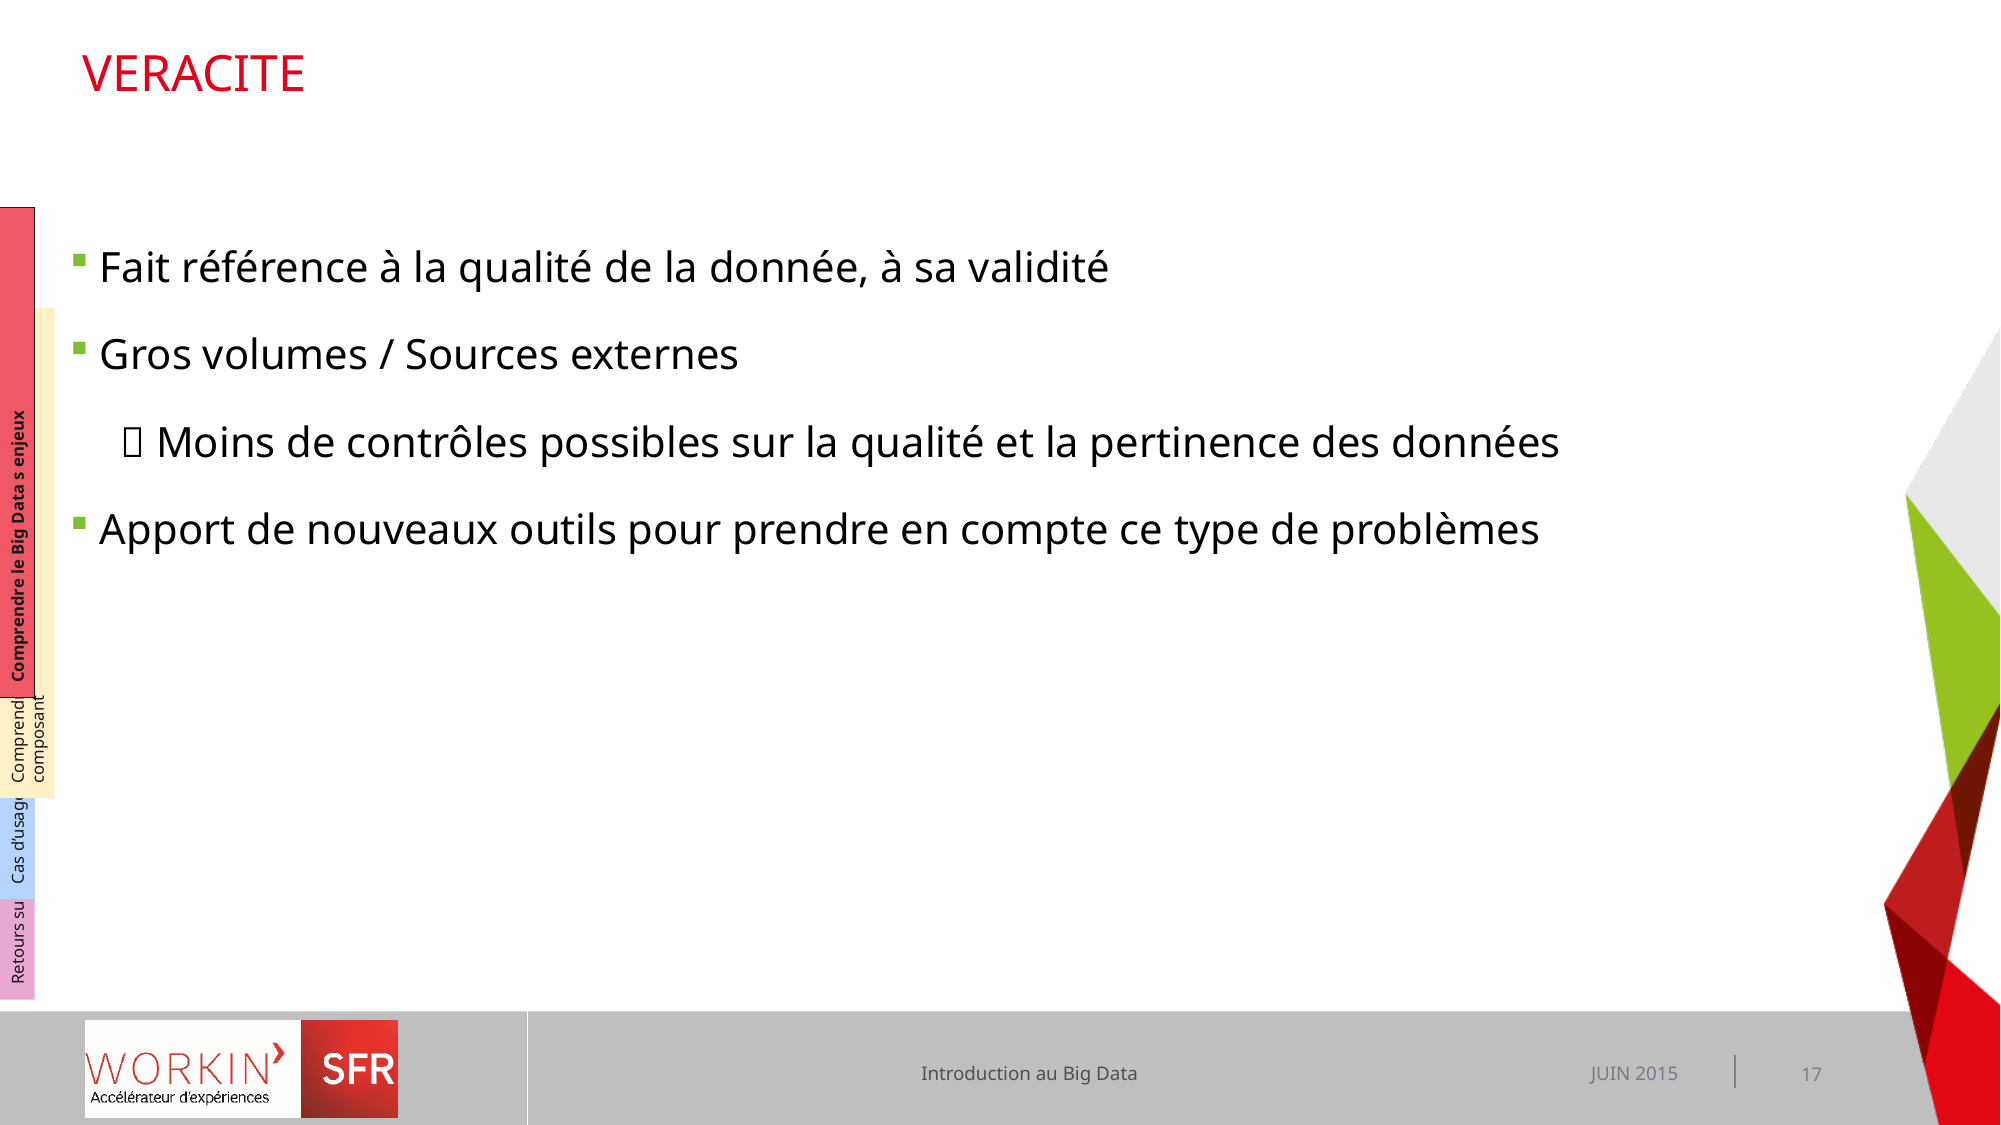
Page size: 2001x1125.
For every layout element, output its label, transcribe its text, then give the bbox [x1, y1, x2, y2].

slide_number 17 [1749, 1045, 1875, 1106]
title VERACITE [55, 42, 1945, 185]
picture [1753, 239, 2001, 1125]
picture [85, 1020, 398, 1118]
list Fait référence à la qualité de la donnée, à sa validité Gros volumes / Sources externes  Moins de contrôles possibles sur la qualité et la pertinence des données Apport de nouveaux outils pour prendre en compte ce type de problèmes [55, 208, 1945, 1000]
slide_number JUIN 2015 [1538, 1043, 1731, 1104]
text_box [0, 207, 36, 1000]
